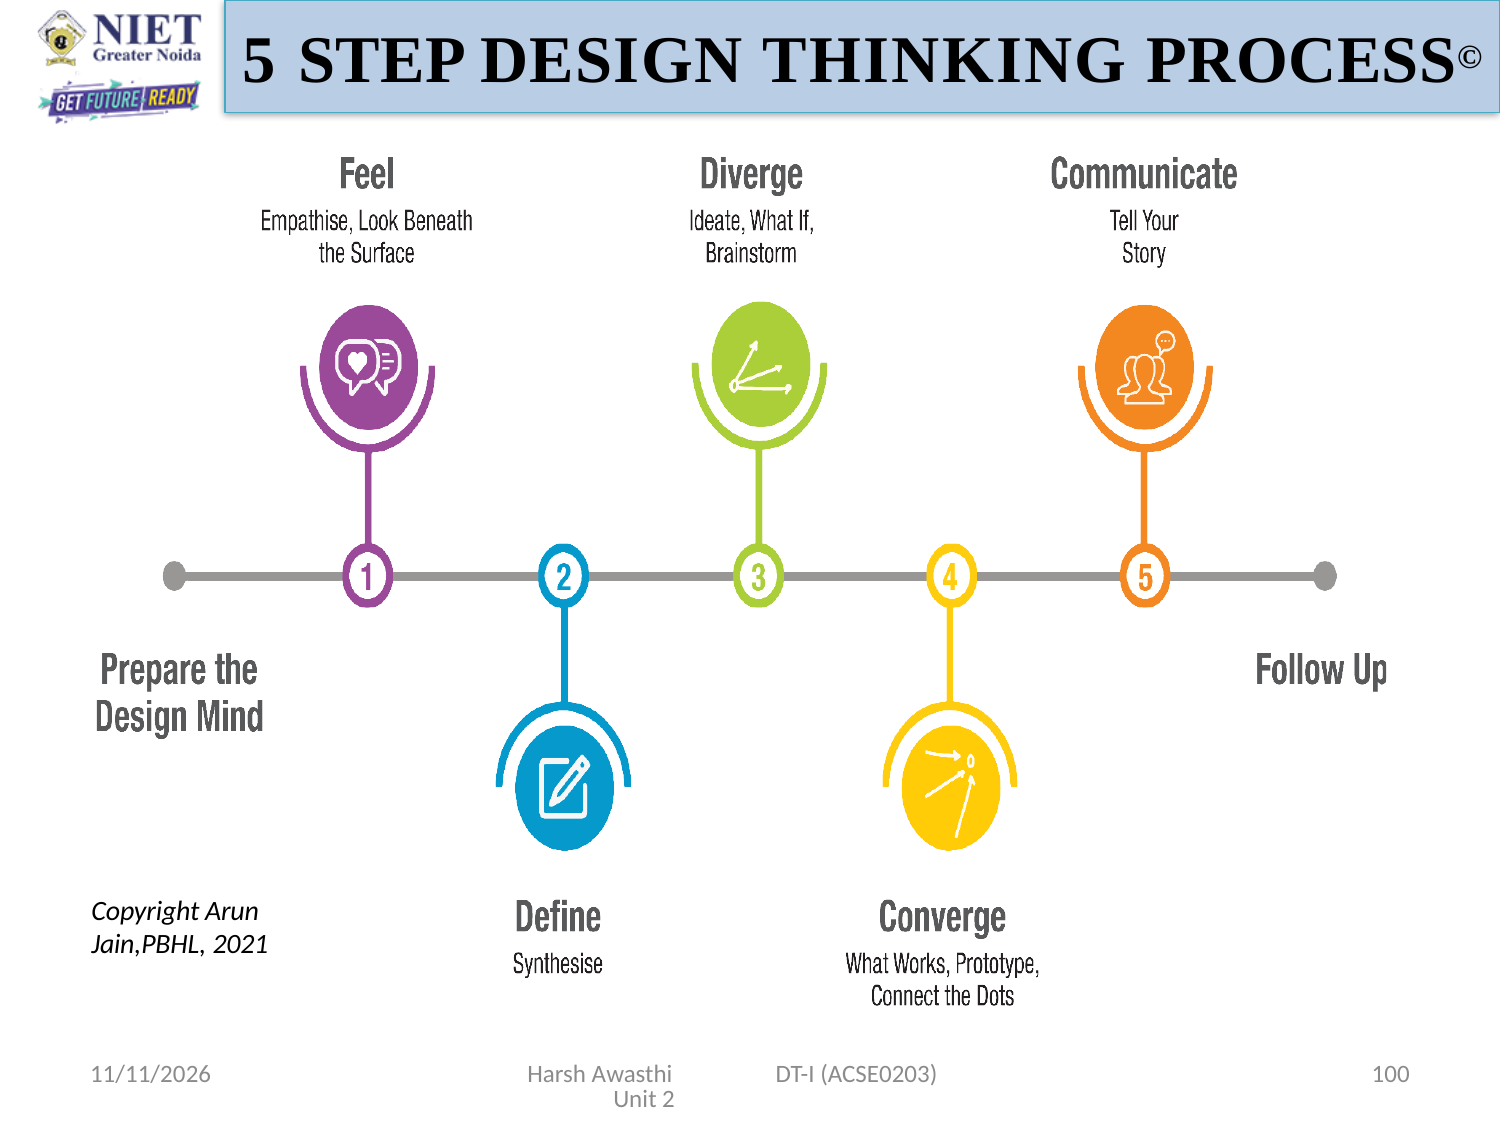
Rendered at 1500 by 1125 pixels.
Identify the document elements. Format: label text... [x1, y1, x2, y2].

text_box 5 STEP DESIGN THINKING PROCESS© [238, 0, 1500, 113]
text_box [96, 156, 1387, 1006]
text_box Copyright Arun Jain,PBHL, 2021 [88, 890, 359, 960]
slide_number 100 [1074, 1042, 1425, 1103]
picture [0, 0, 238, 135]
footer Harsh Awasthi DT-I (ACSE0203) Unit 2 [512, 1042, 988, 1103]
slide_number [75, 1042, 425, 1103]
